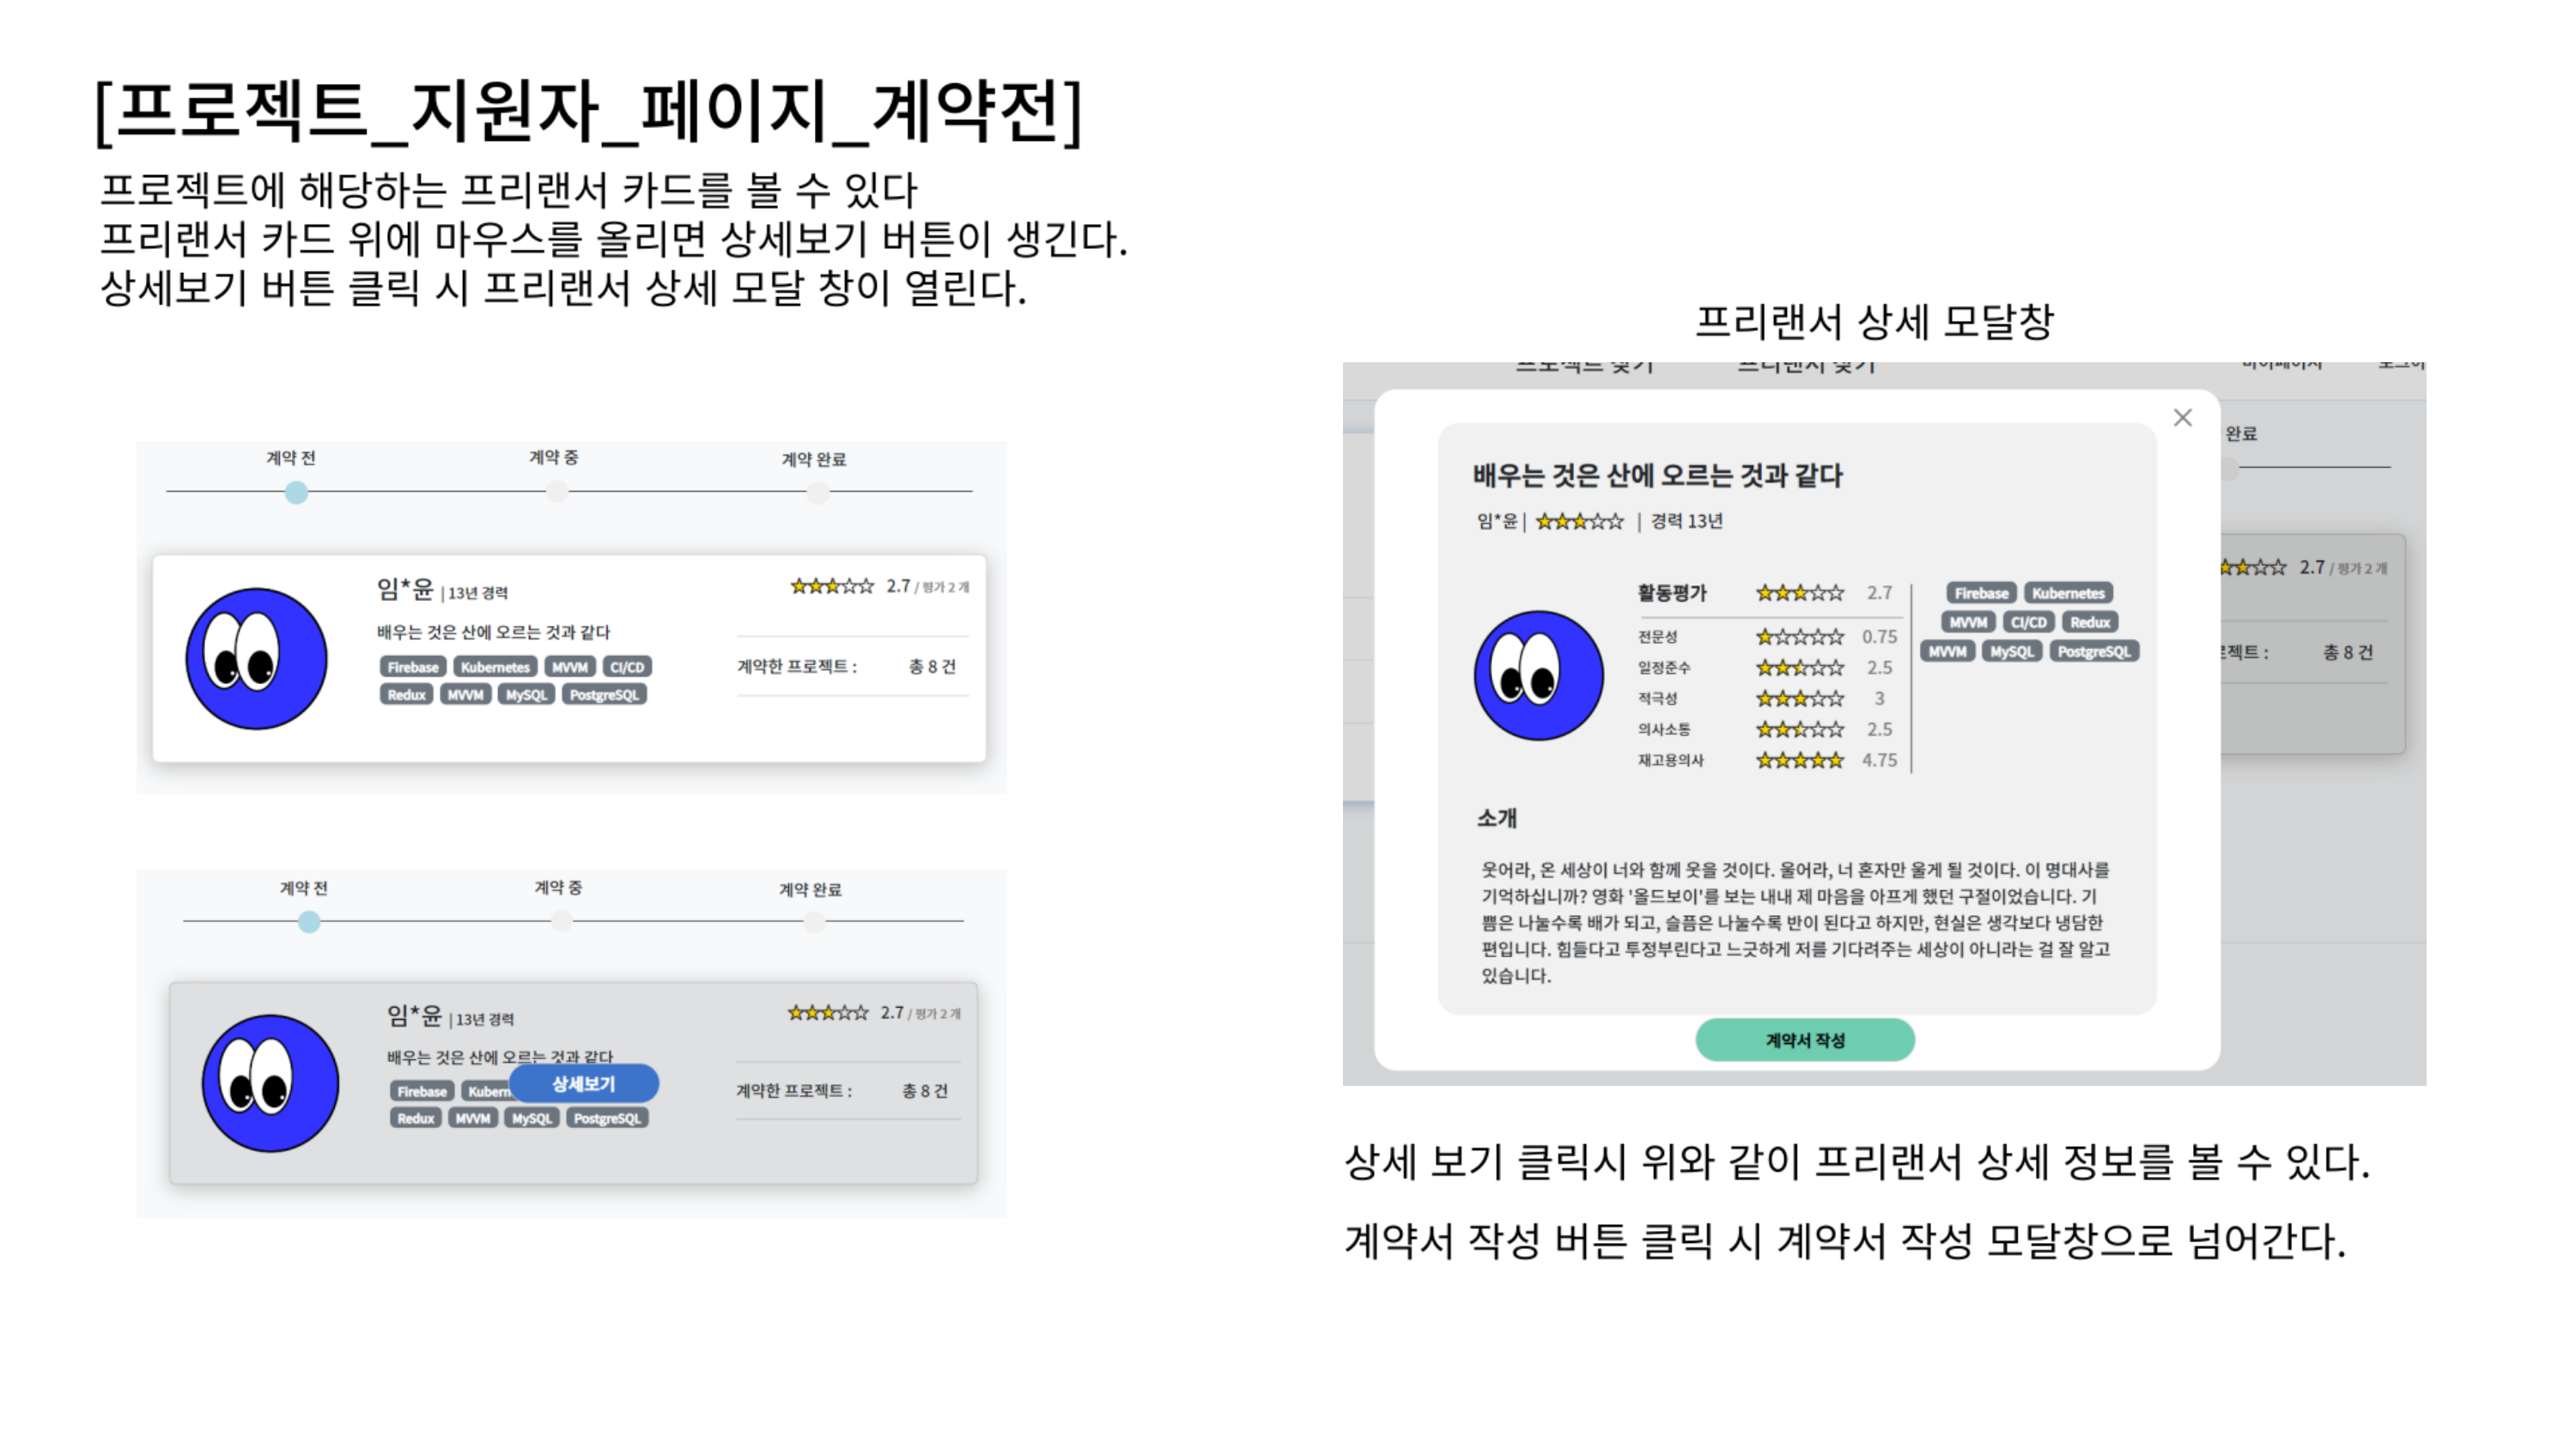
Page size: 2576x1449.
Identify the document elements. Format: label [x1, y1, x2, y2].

text_box [137, 870, 1007, 1218]
picture [1337, 1125, 2390, 1291]
picture [1687, 284, 2075, 372]
text_box [137, 441, 1007, 795]
text_box [1343, 362, 2427, 1086]
picture [80, 48, 1148, 383]
